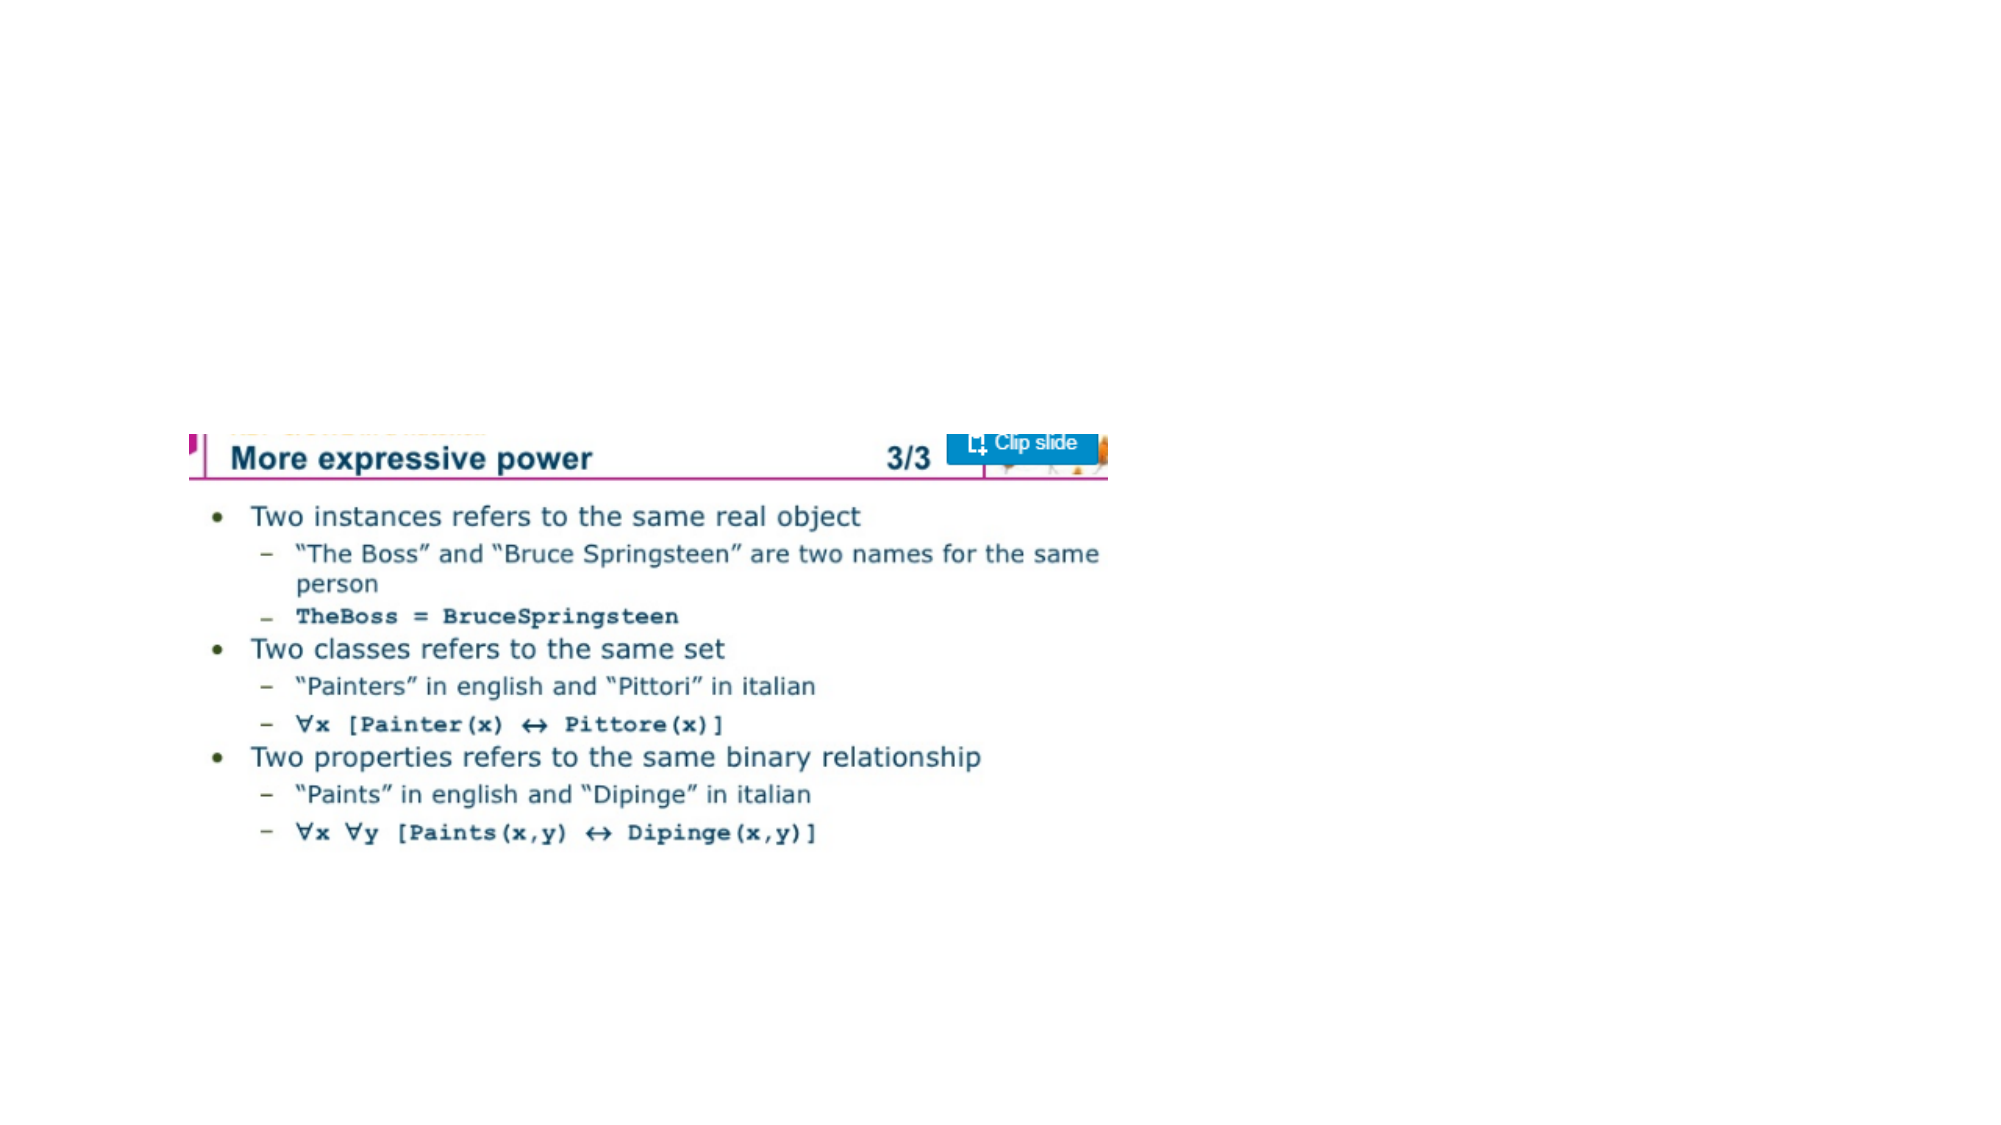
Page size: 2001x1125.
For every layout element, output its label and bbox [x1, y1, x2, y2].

list [189, 434, 1108, 904]
